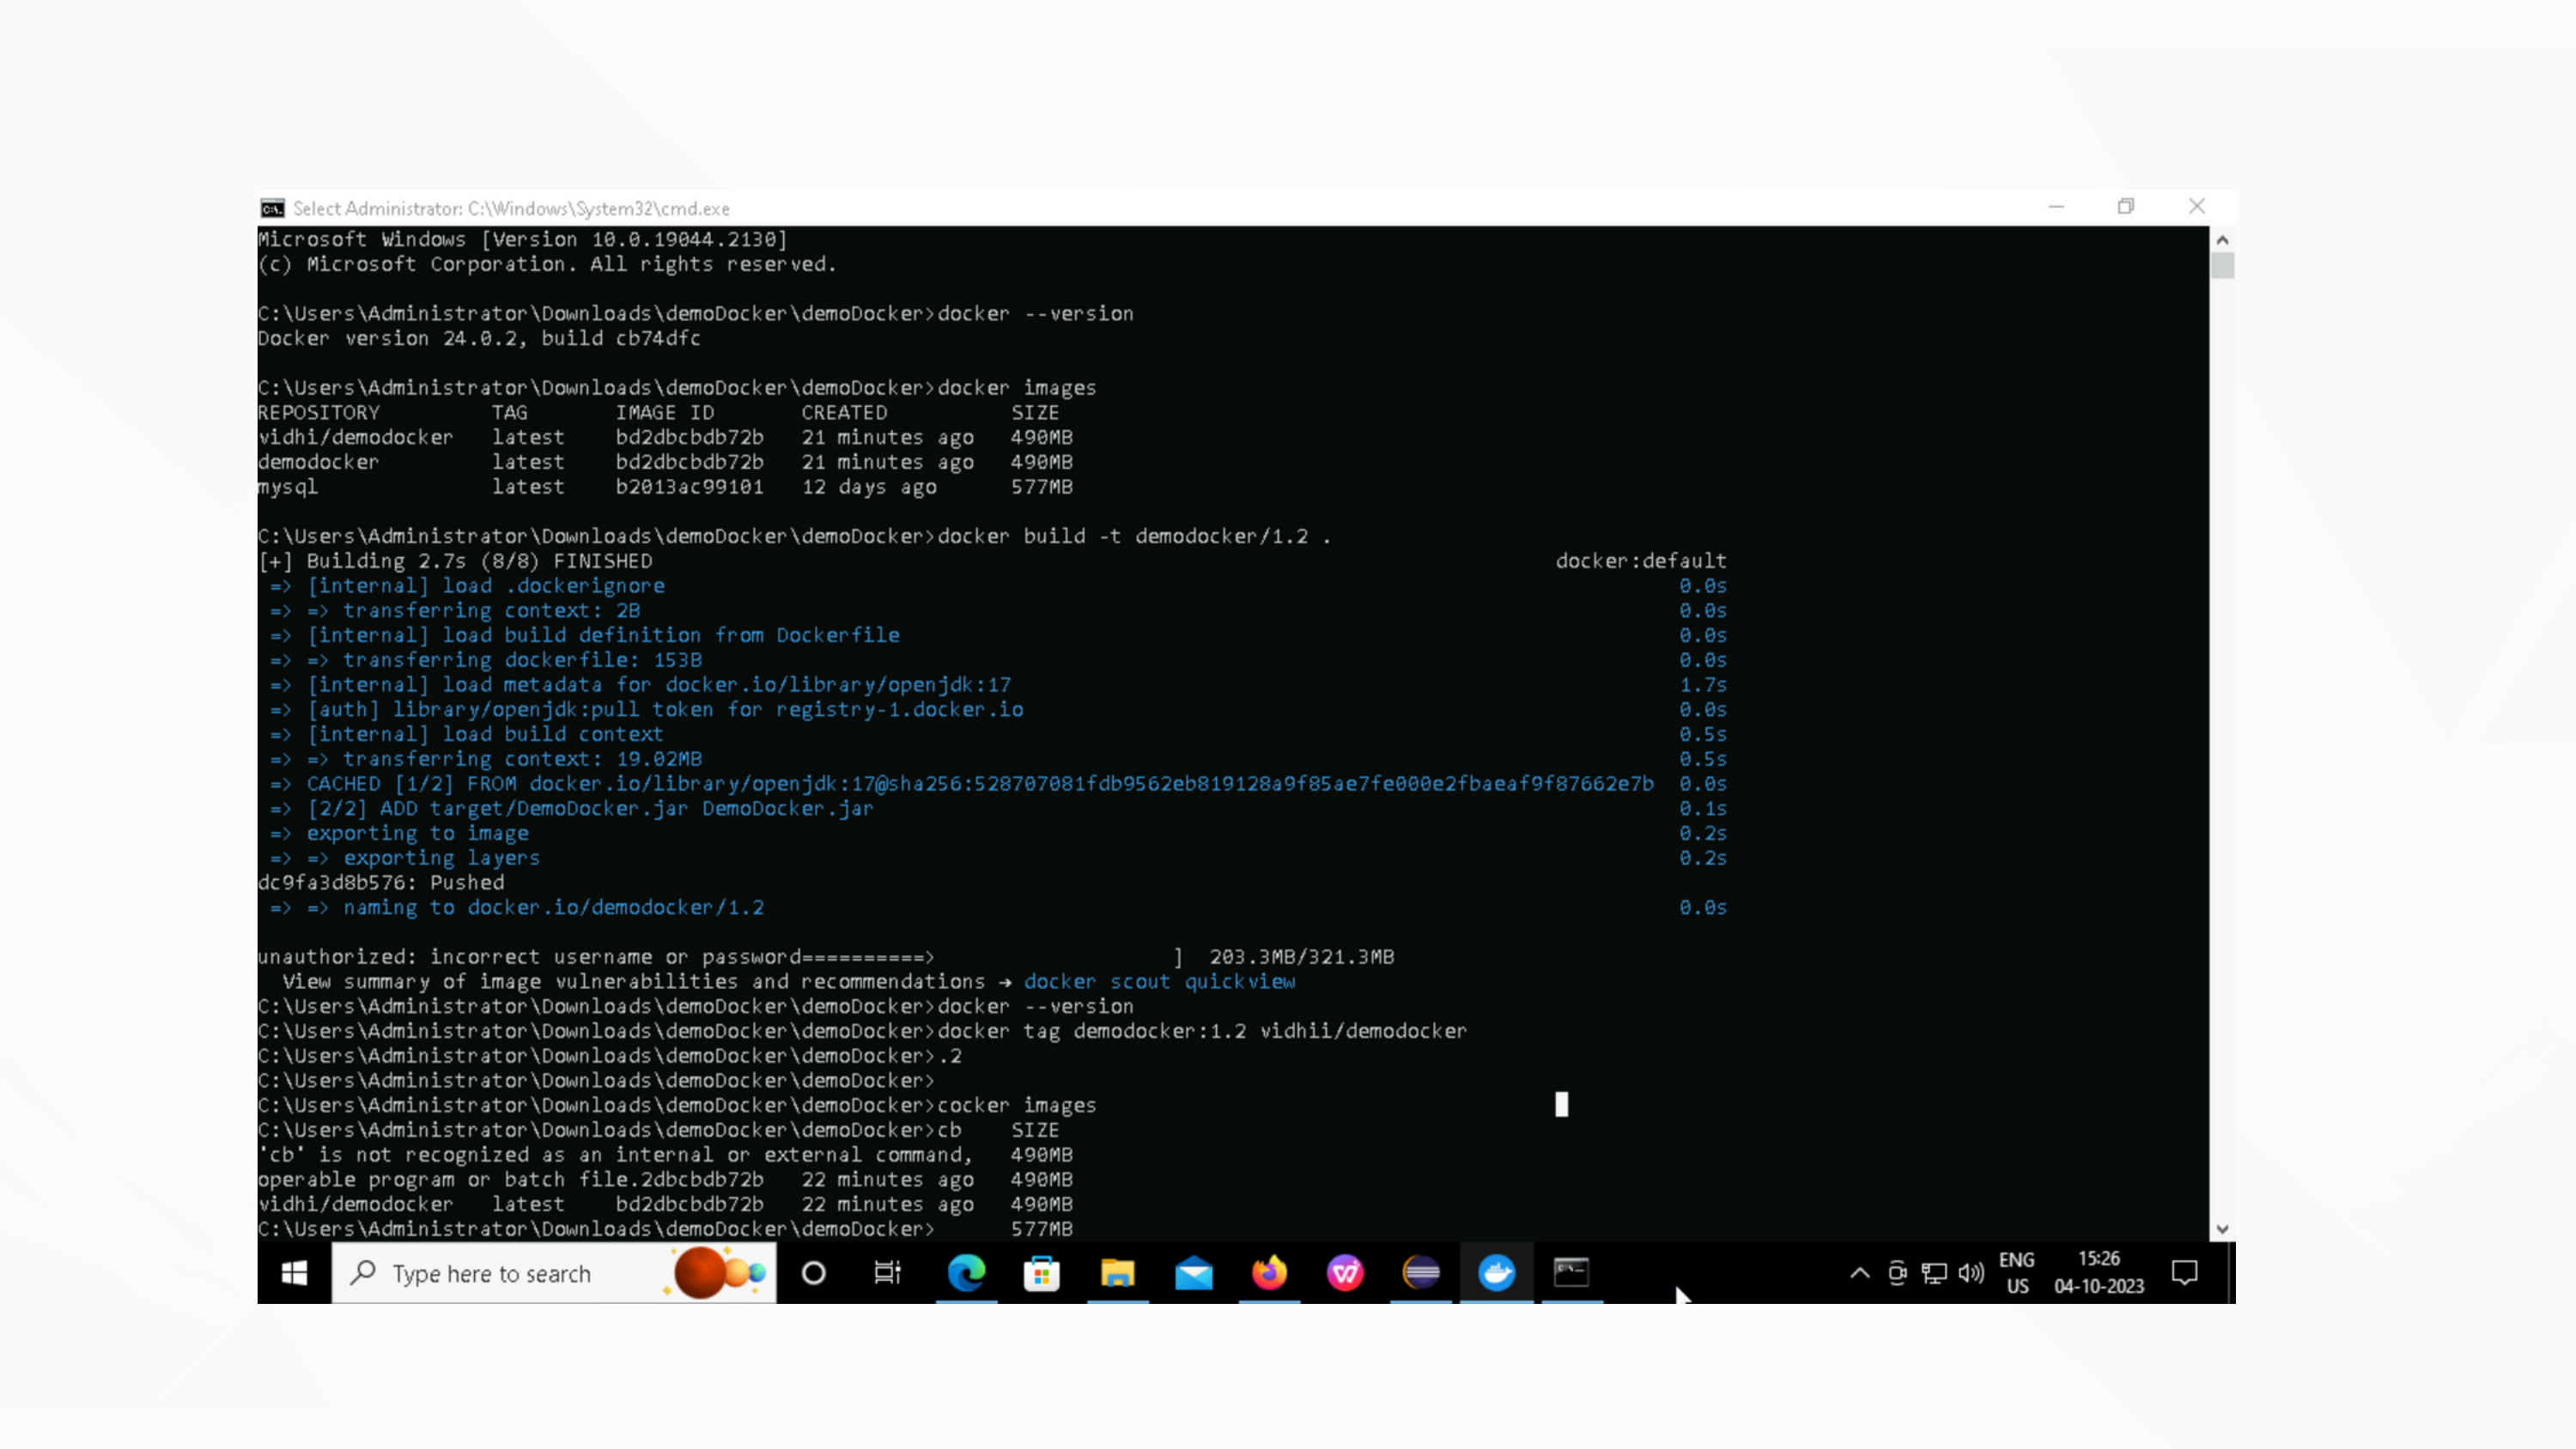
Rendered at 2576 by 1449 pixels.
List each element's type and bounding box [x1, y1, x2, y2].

text_box [0, 0, 2576, 1449]
text_box [258, 191, 2236, 1304]
